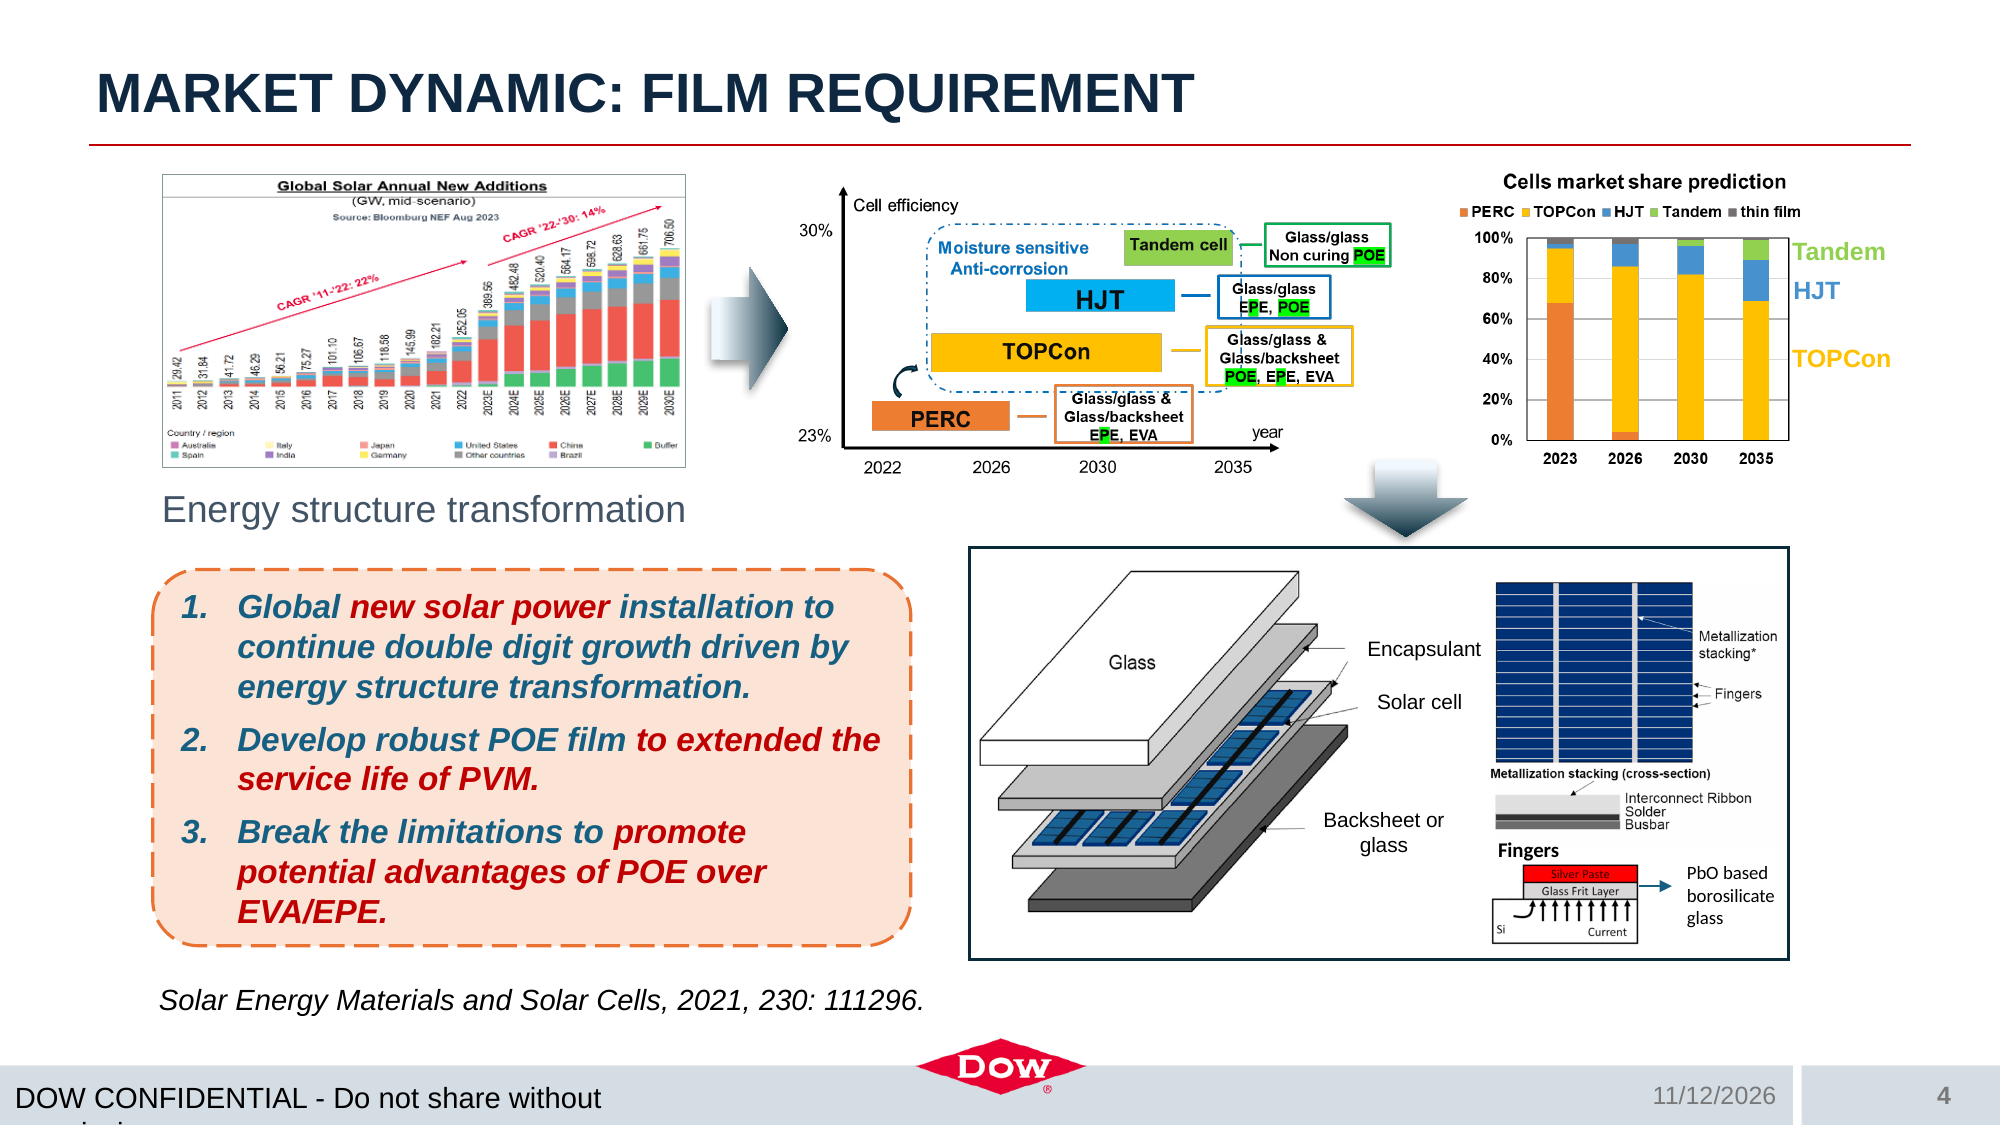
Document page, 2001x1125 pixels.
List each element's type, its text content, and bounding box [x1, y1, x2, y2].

slide_number 4 [1863, 1065, 1967, 1125]
text_box Energy structure transformation [45, 477, 804, 538]
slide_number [1282, 1065, 1792, 1125]
text_box [1338, 458, 1474, 539]
text_box Global new solar power installation to continue double digit growth driven by energy structure transformation. Develop robust POE film to extended the service life of PVM. Break the limitations to promote potential advantages of POE over EVA/EPE. [151, 567, 913, 948]
picture [162, 174, 686, 468]
title Market dynamic: film requirement [89, 48, 1911, 141]
text_box [709, 261, 786, 396]
picture [0, 1036, 2000, 1125]
picture [786, 175, 1395, 489]
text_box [1426, 151, 1936, 492]
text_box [968, 546, 1793, 961]
text_box Solar Energy Materials and Solar Cells, 2021, 230: 111296. [144, 973, 1792, 1024]
